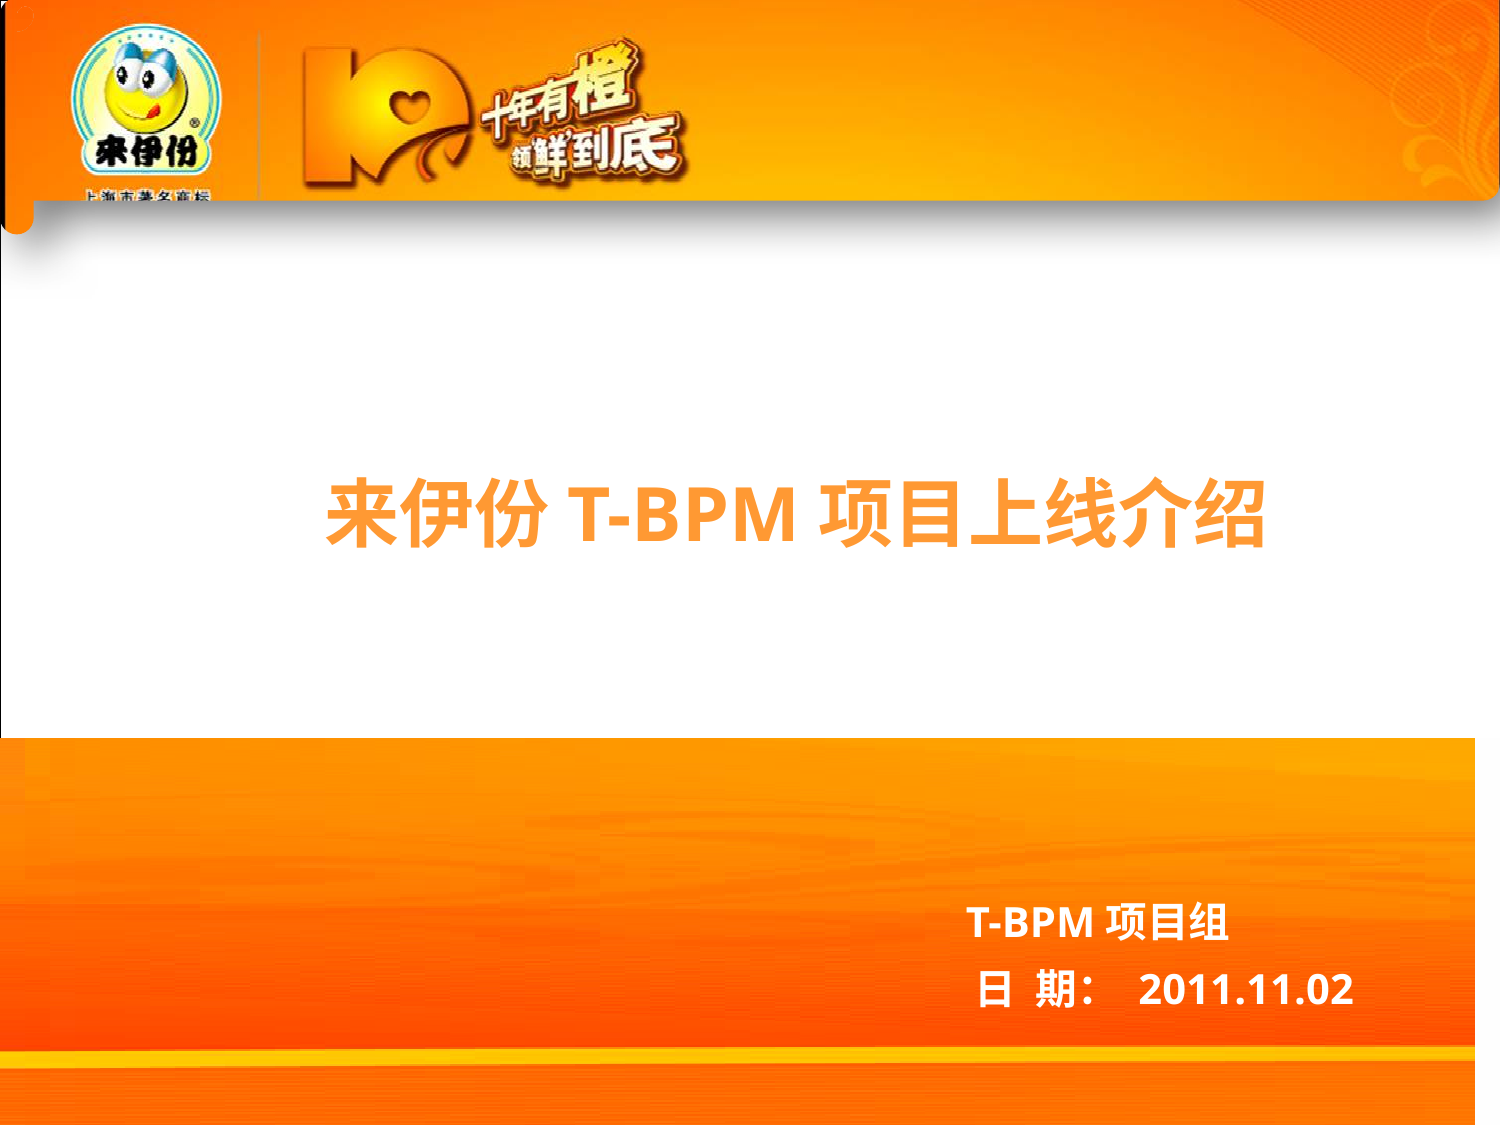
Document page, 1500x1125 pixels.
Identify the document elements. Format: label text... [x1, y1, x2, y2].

subtitle T-BPM项目组 日 期： 2011.11.02 [948, 889, 1500, 1024]
title 来伊份T-BPM项目上线介绍 [0, 349, 1500, 563]
picture [0, 0, 1500, 235]
picture [0, 738, 1500, 1125]
